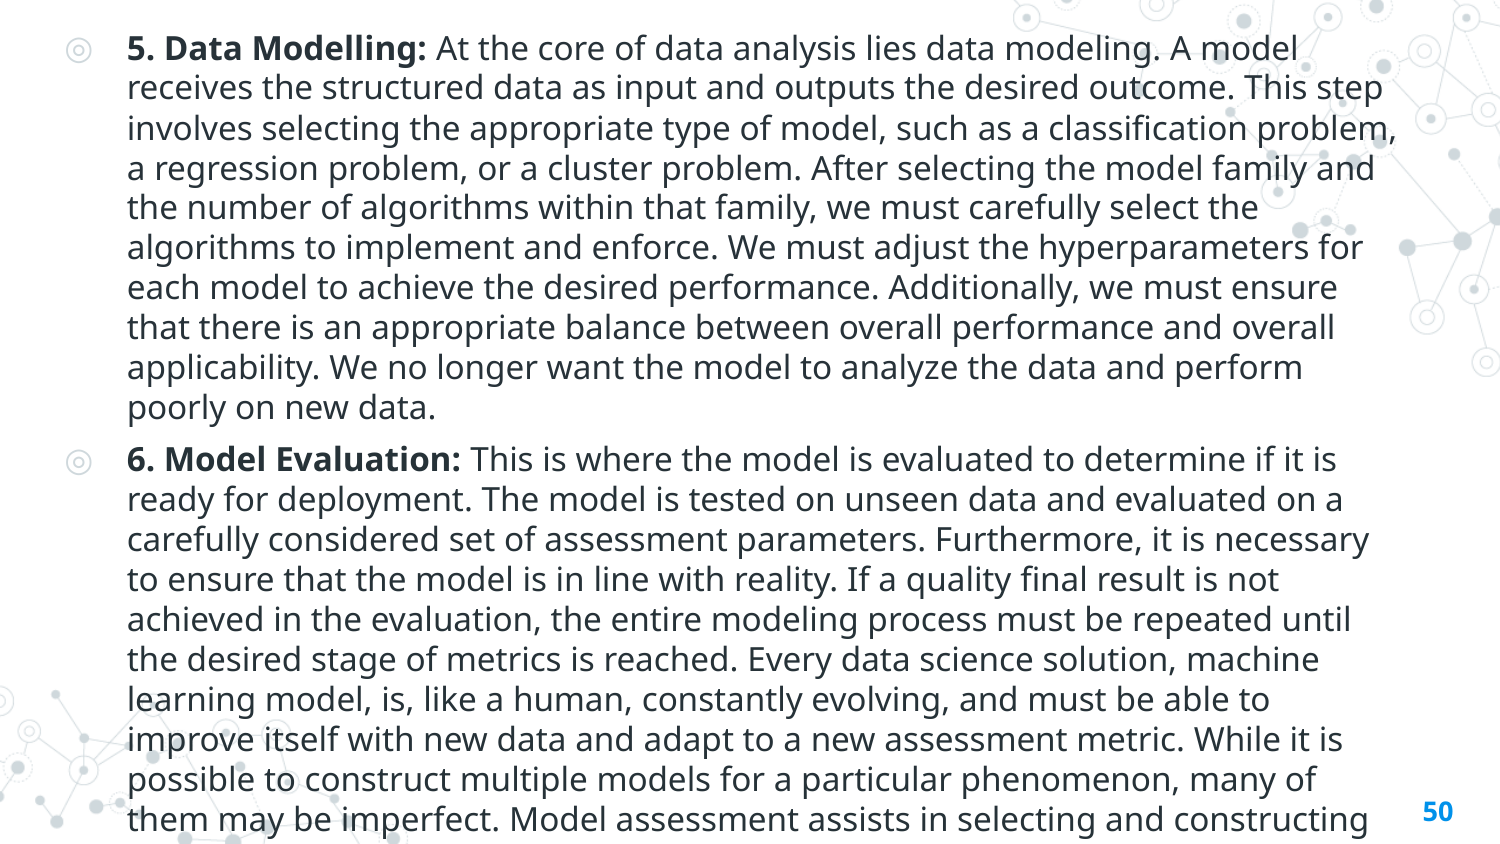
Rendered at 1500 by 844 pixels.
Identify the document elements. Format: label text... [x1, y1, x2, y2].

slide_number 50 [1378, 779, 1469, 844]
picture [0, 0, 1500, 844]
list 5. Data Modelling: At the core of data analysis lies data modeling. A model receives the structured data as input and outputs the desired outcome. This step involves selecting the appropriate type of model, such as a classification problem, a regression problem, or a cluster problem. After selecting the model family and the number of algorithms within that family, we must carefully select the algorithms to implement and enforce. We must adjust the hyperparameters for each model to achieve the desired performance. Additionally, we must ensure that there is an appropriate balance between overall performance and overall applicability. We no longer want the model to analyze the data and perform poorly on new data. 6. Model Evaluation: This is where the model is evaluated to determine if it is ready for deployment. The model is tested on unseen data and evaluated on a carefully considered set of assessment parameters. Furthermore, it is necessary to ensure that the model is in line with reality. If a quality final result is not achieved in the evaluation, the entire modeling process must be repeated until the desired stage of metrics is reached. Every data science solution, machine learning model, is, like a human, constantly evolving, and must be able to improve itself with new data and adapt to a new assessment metric. While it is possible to construct multiple models for a particular phenomenon, many of them may be imperfect. Model assessment assists in selecting and constructing an ideal model. [36, 11, 1424, 729]
